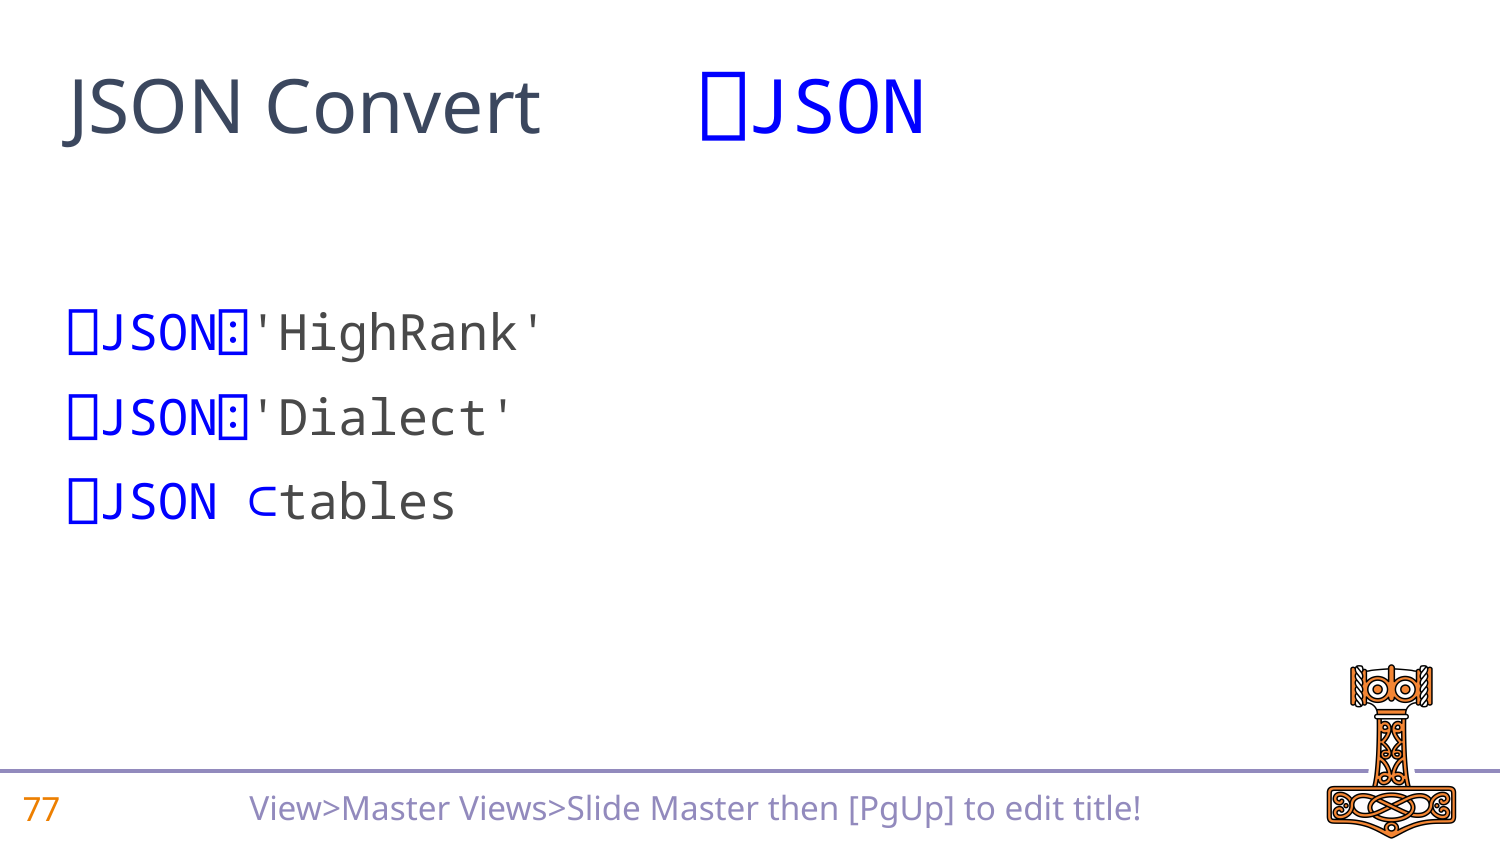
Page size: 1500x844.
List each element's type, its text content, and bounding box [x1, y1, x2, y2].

list ⎕JSON⍠'HighRank' ⎕JSON⍠'Dialect' ⎕JSON ⊂tables [53, 207, 1453, 740]
title JSON Convert ⎕JSON [53, 43, 1203, 157]
picture [1320, 655, 1461, 844]
